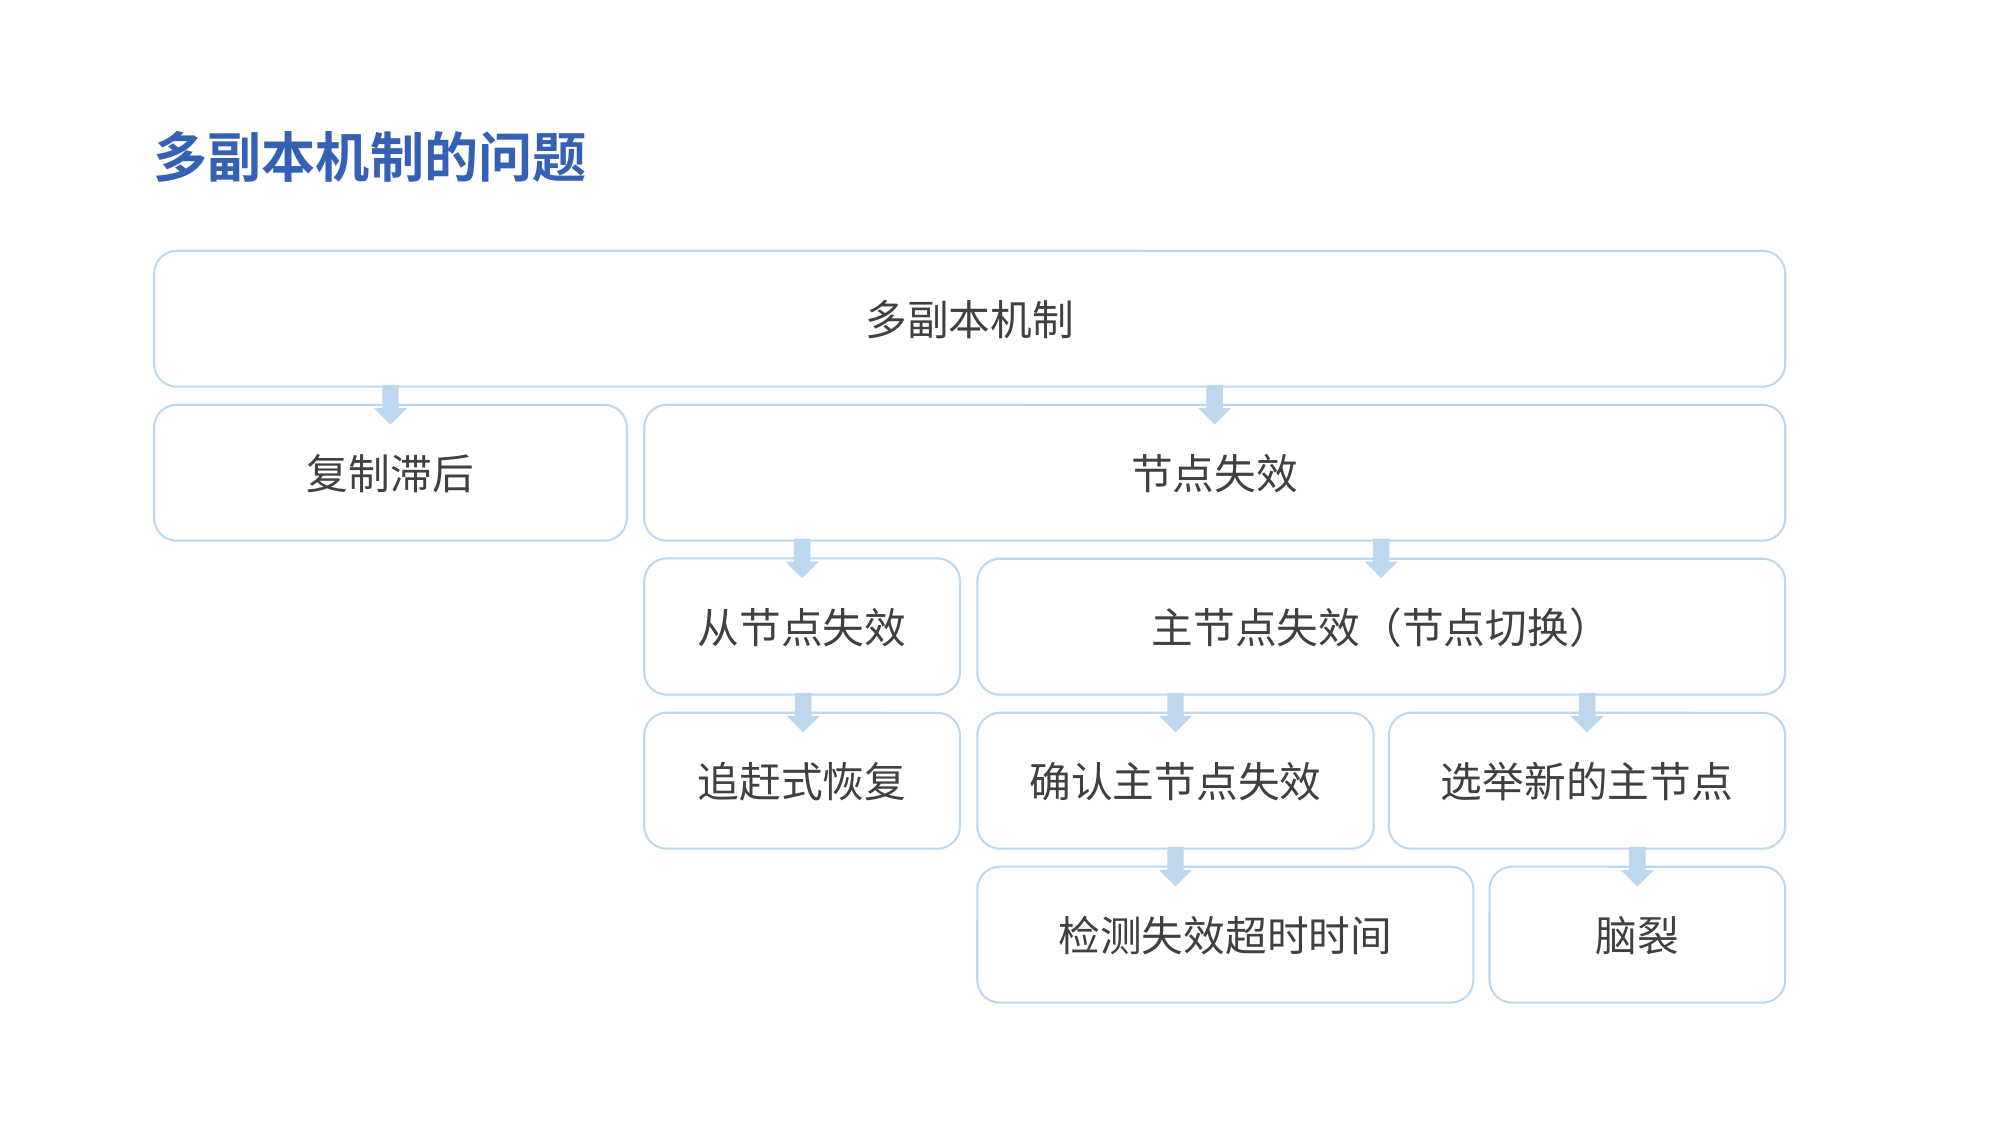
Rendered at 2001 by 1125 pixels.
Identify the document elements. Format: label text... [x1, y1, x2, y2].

text_box 多副本机制的问题 [138, 115, 1762, 196]
text_box [1156, 691, 1195, 734]
text_box 选举新的主节点 [1387, 711, 1787, 850]
text_box 脑裂 [1488, 865, 1787, 1004]
text_box [1618, 845, 1657, 888]
text_box 主节点失效（节点切换） [976, 557, 1787, 696]
text_box [784, 691, 823, 734]
text_box [783, 542, 822, 580]
text_box 多副本机制 [153, 249, 1787, 388]
text_box 追赶式恢复 [643, 711, 962, 850]
text_box 确认主节点失效 [976, 711, 1375, 850]
text_box [1205, 383, 1224, 403]
text_box [381, 383, 400, 403]
text_box 从节点失效 [643, 557, 962, 696]
text_box [1568, 691, 1607, 734]
text_box 节点失效 [643, 403, 1787, 542]
text_box 检测失效超时时间 [976, 865, 1475, 1004]
text_box [1166, 845, 1185, 865]
text_box 复制滞后 [153, 403, 628, 542]
text_box [1362, 542, 1401, 580]
